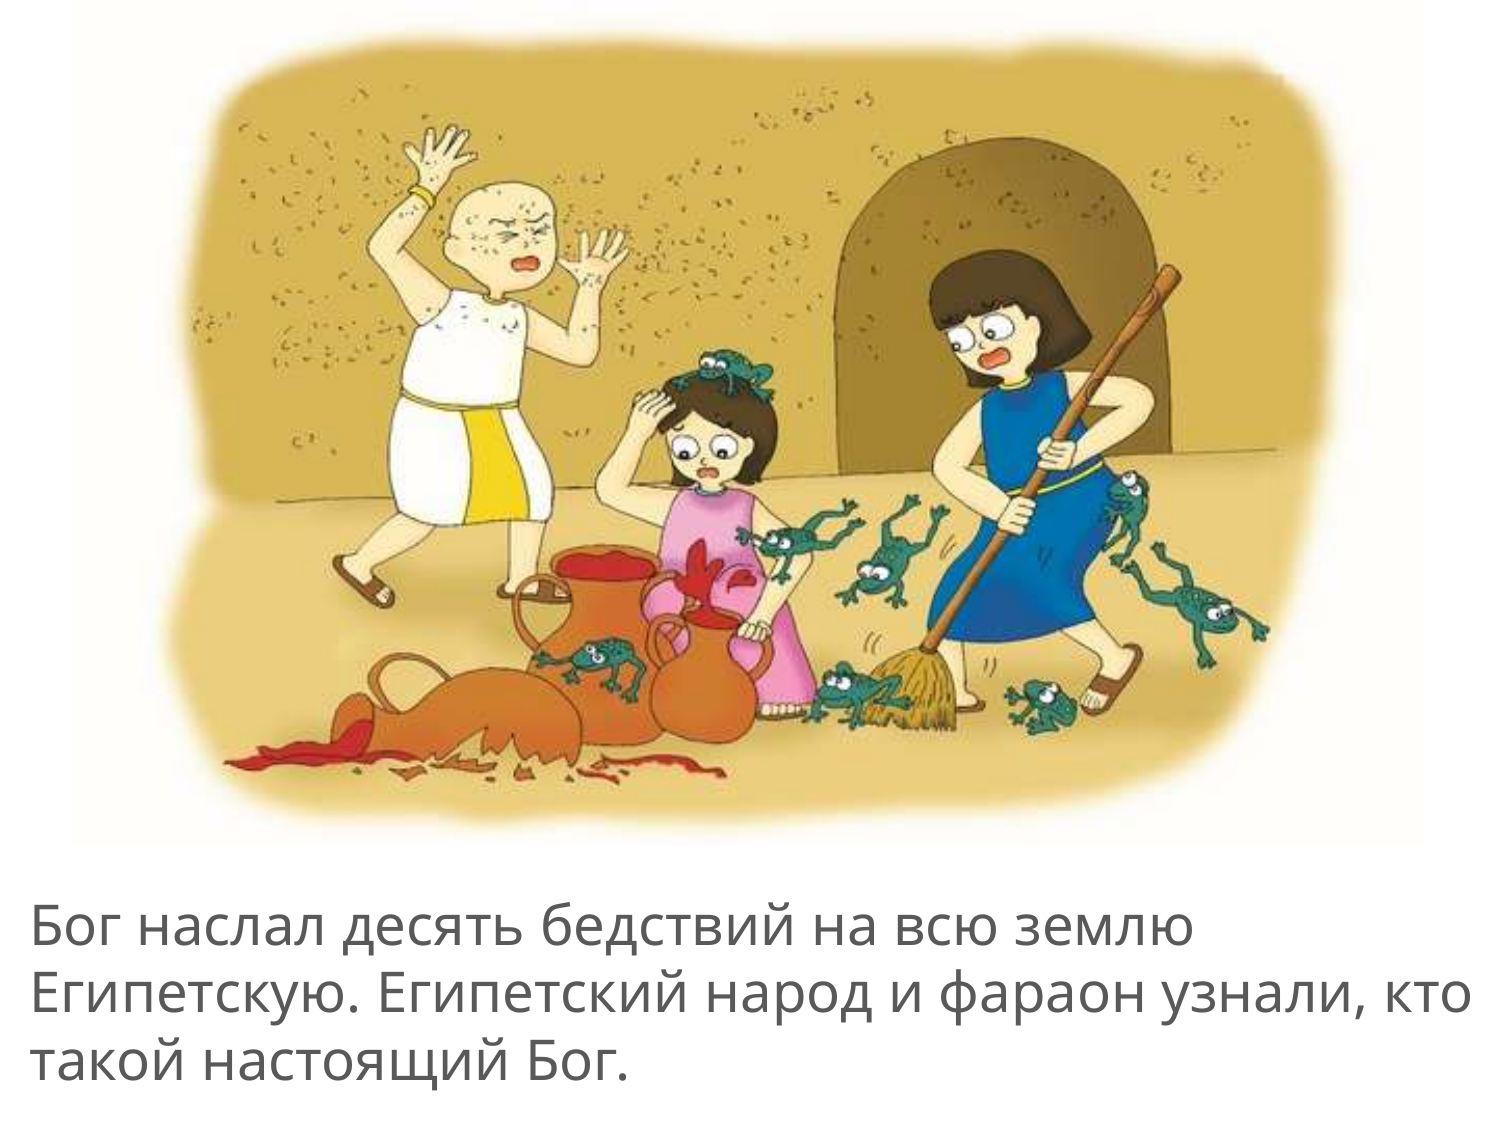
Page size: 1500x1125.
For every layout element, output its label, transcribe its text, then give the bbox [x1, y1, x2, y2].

picture [73, 0, 1425, 847]
text_box Бог наслал десять бедствий на всю землю Египетскую. Египетский народ и фараон узнали, кто такой настоящий Бог. [14, 881, 1500, 1099]
